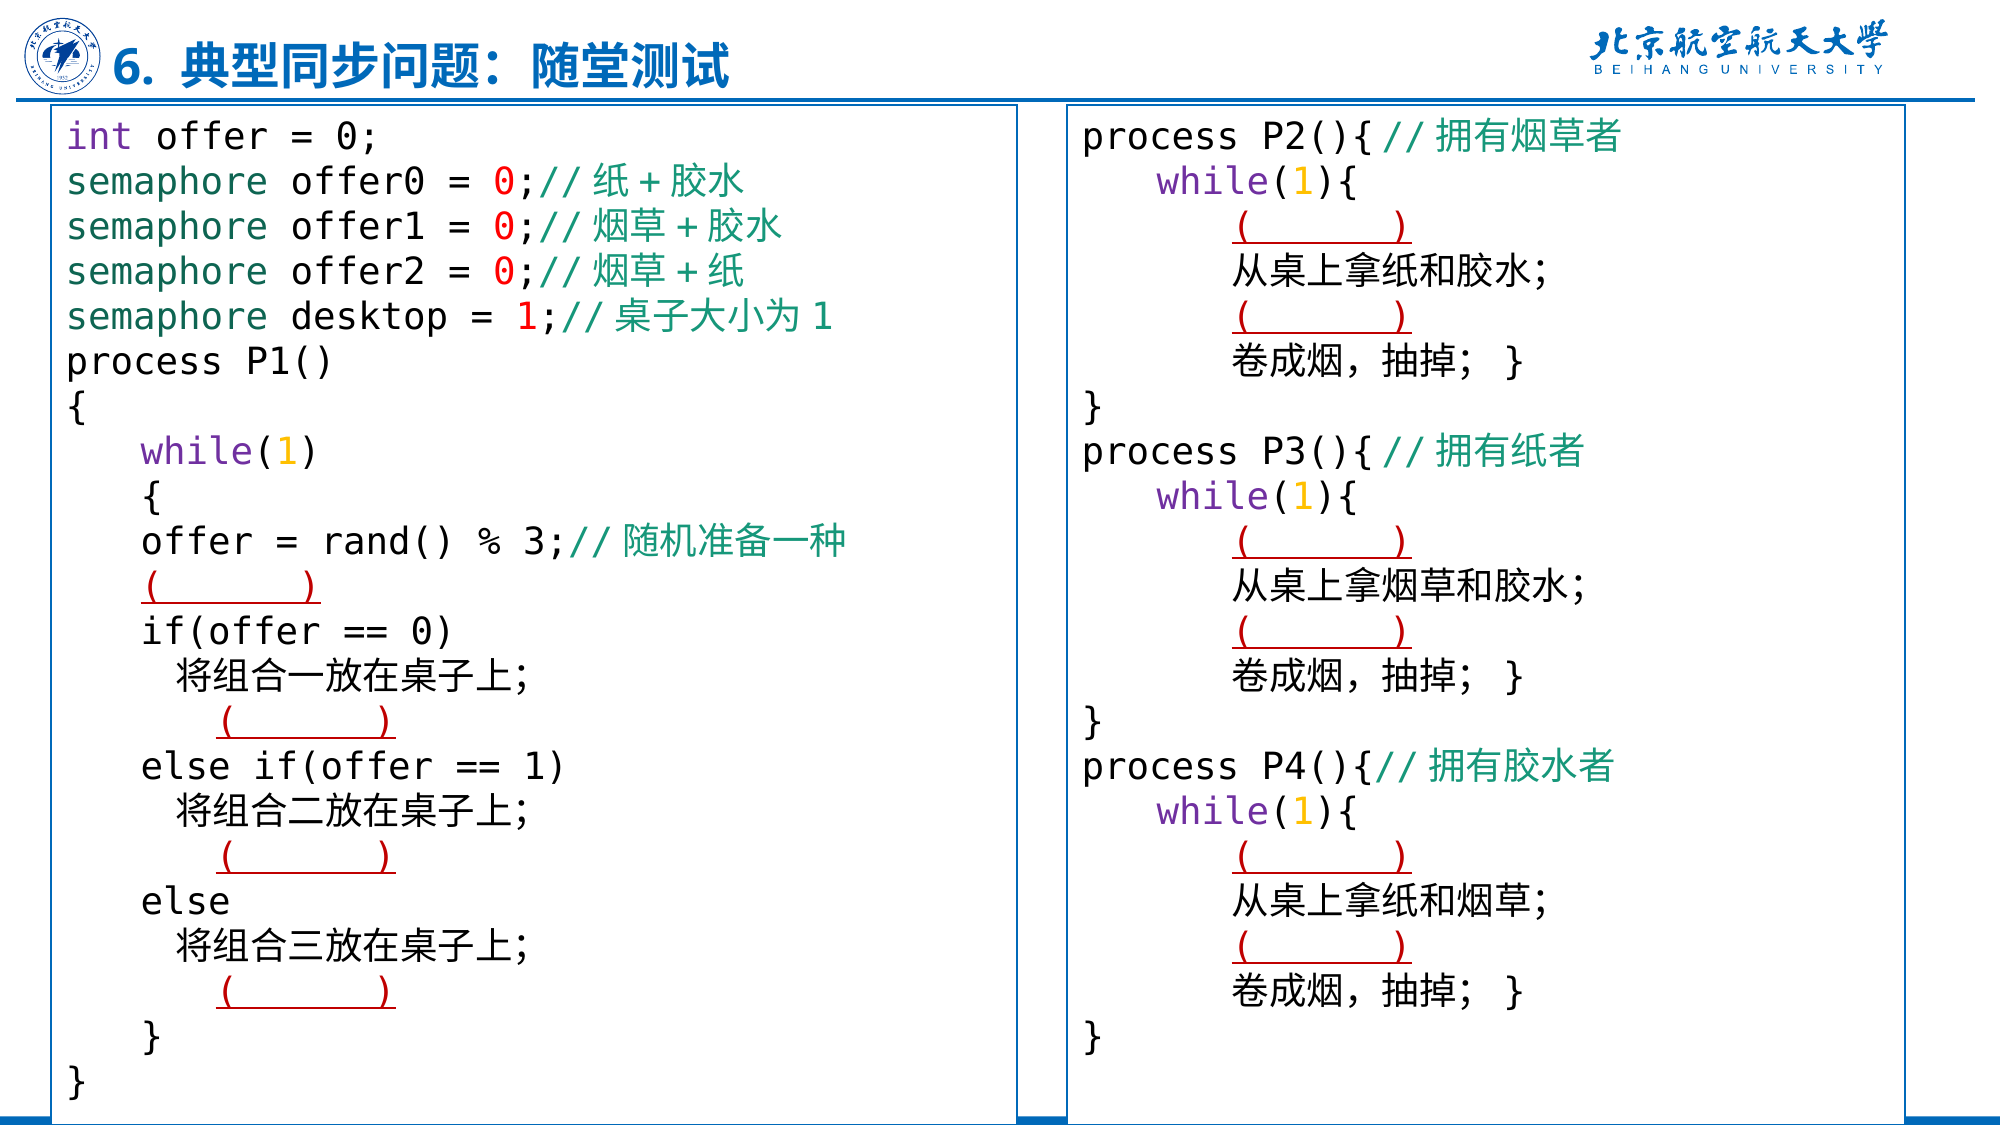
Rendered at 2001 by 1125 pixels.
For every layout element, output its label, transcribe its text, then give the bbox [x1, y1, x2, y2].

list 6. 典型同步问题：随堂测试 [112, 33, 1475, 105]
text_box process P2(){ //拥有烟草者 while(1){ ( ) 从桌上拿纸和胶水； ( ) 卷成烟，抽掉；} } process P3(){ //拥有纸者 while(1){ ( ) 从桌上拿烟草和胶水； ( ) 卷成烟，抽掉；} } process P4(){//拥有胶水者 while(1){ ( ) 从桌上拿纸和烟草； ( ) 卷成烟，抽掉；} } [1066, 104, 1906, 1125]
text_box int offer = 0; semaphore offer0 = 0;//纸+胶水 semaphore offer1 = 0;//烟草+胶水 semaphore offer2 = 0;//烟草+纸 semaphore desktop = 1;//桌子大小为1 process P1() { while(1) { offer = rand() % 3;//随机准备一种 ( ) if(offer == 0) 将组合一放在桌子上； ( ) else if(offer == 1) 将组合二放在桌子上； ( ) else 将组合三放在桌子上； ( ) } } [50, 104, 1018, 1125]
